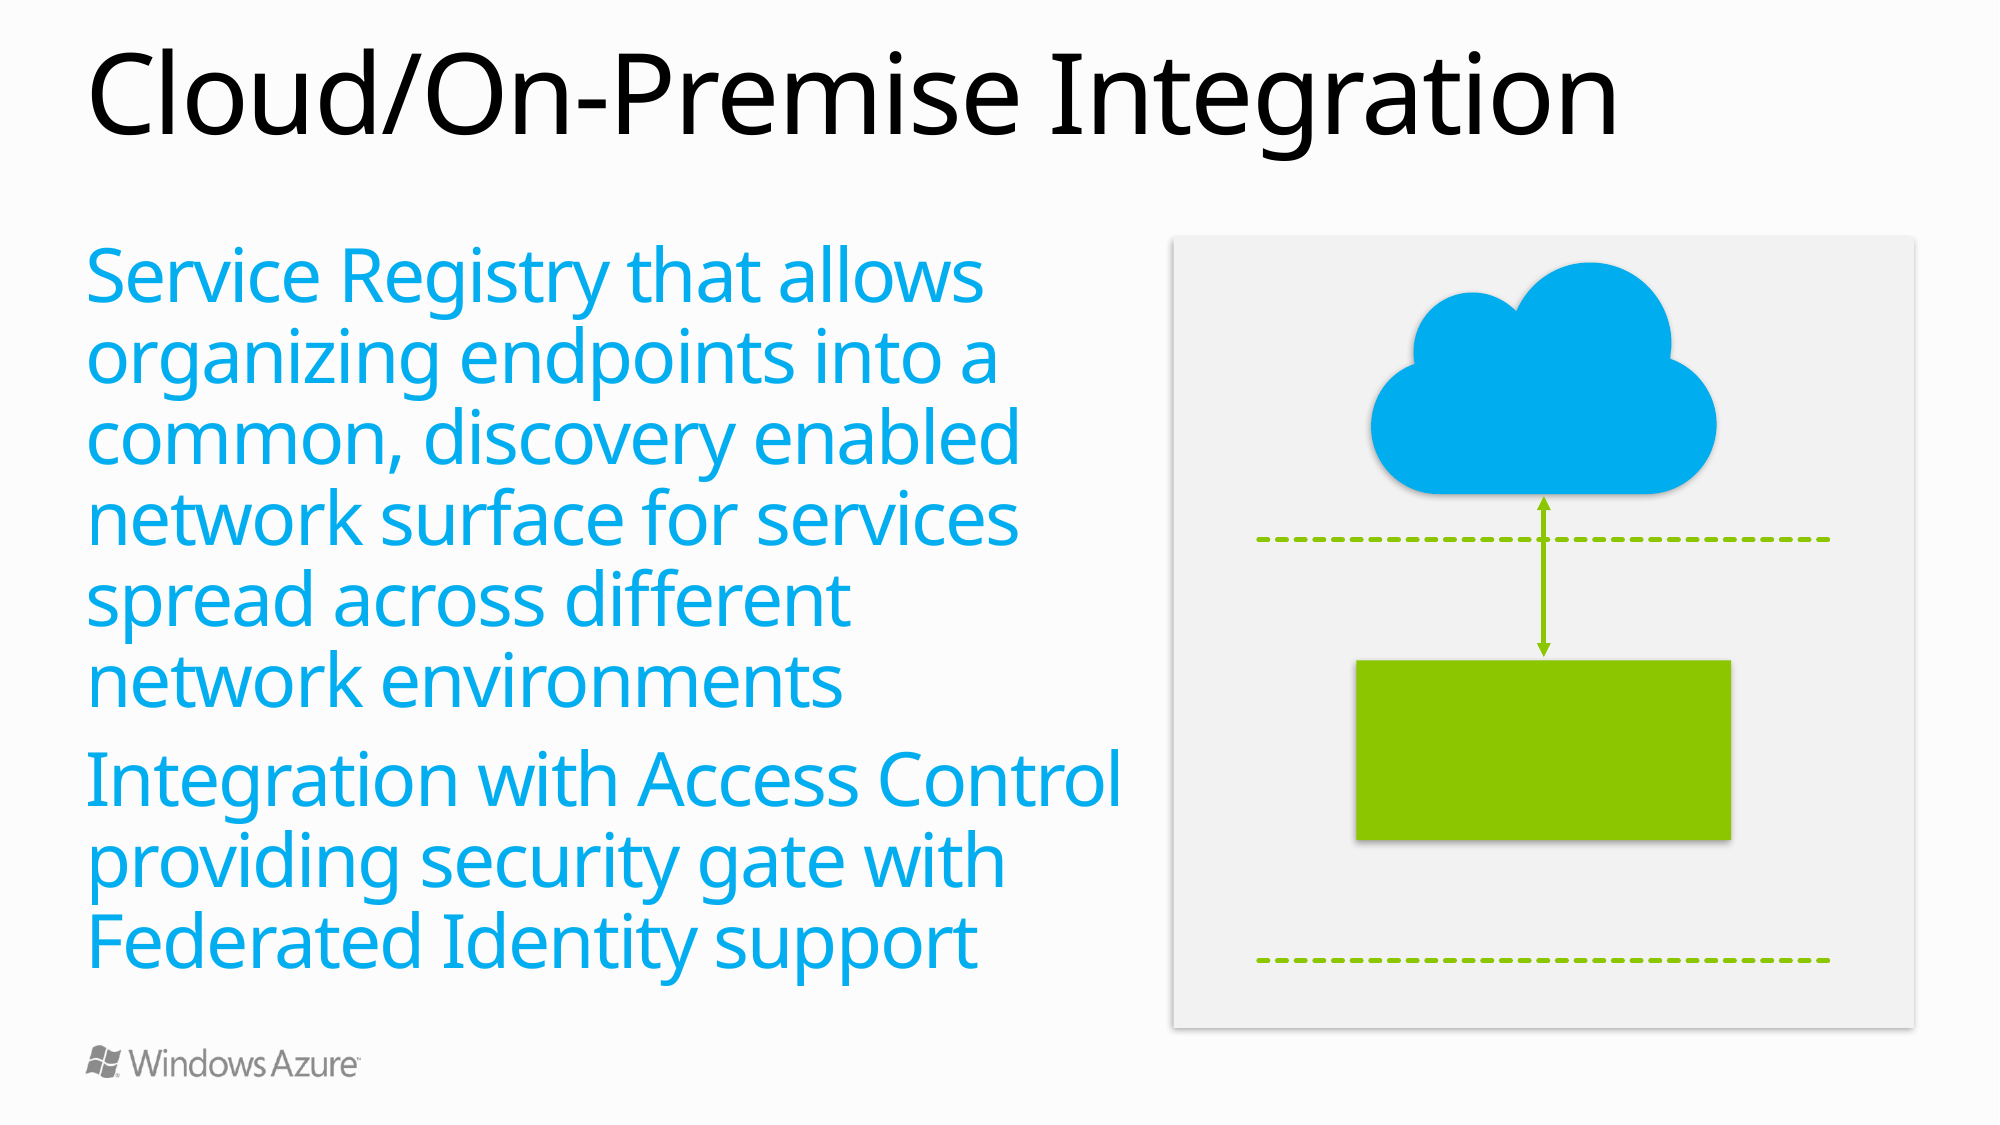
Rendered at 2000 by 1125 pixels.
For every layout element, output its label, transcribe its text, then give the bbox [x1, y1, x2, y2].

text_box [1173, 236, 1915, 1029]
title Cloud/On-Premise Integration [85, 37, 1914, 161]
text_box Cloud App [1370, 261, 1718, 495]
text_box On-Prem assets [1355, 660, 1732, 841]
list Service Registry that allows organizing endpoints into a common, discovery enabled network surface for services spread across different network environments Integration with Access Control providing security gate with Federated Identity support [85, 237, 1130, 993]
